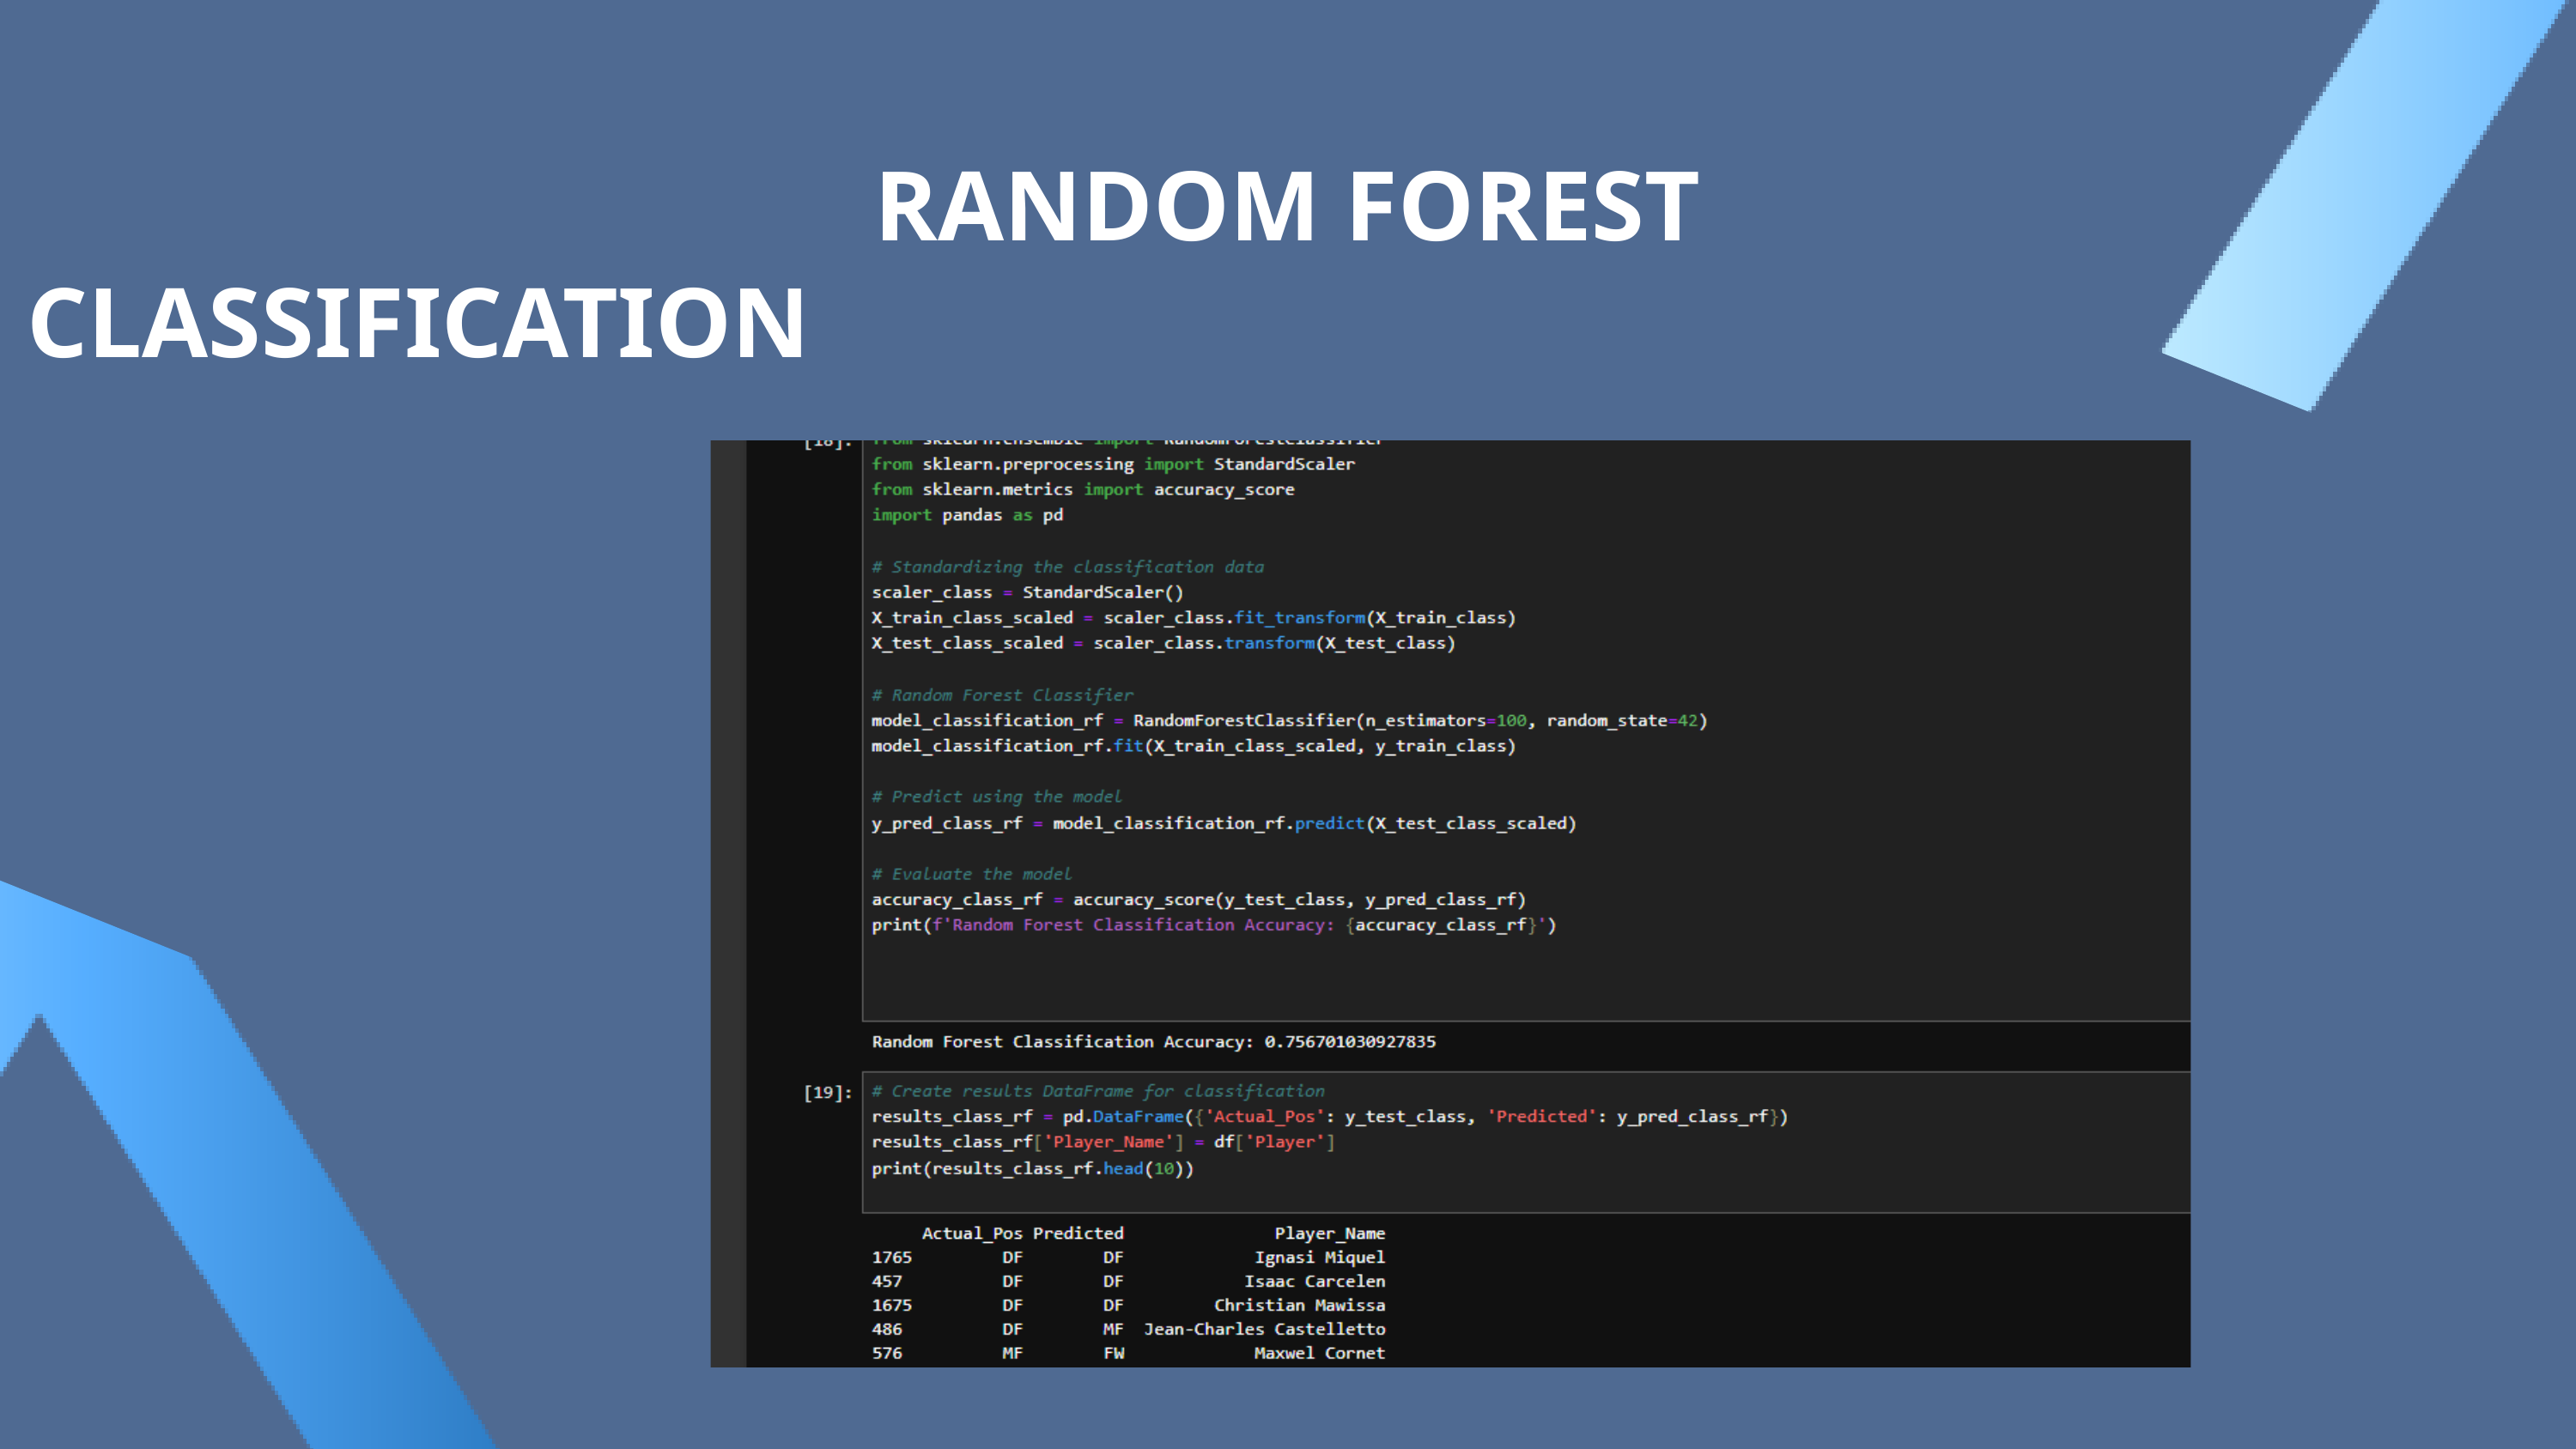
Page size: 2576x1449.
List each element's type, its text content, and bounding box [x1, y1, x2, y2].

text_box RANDOM FOREST [710, 144, 1866, 261]
text_box [710, 440, 2191, 1367]
text_box [0, 880, 710, 1449]
text_box [1923, 0, 2576, 519]
text_box CLASSIFICATION [0, 260, 838, 377]
